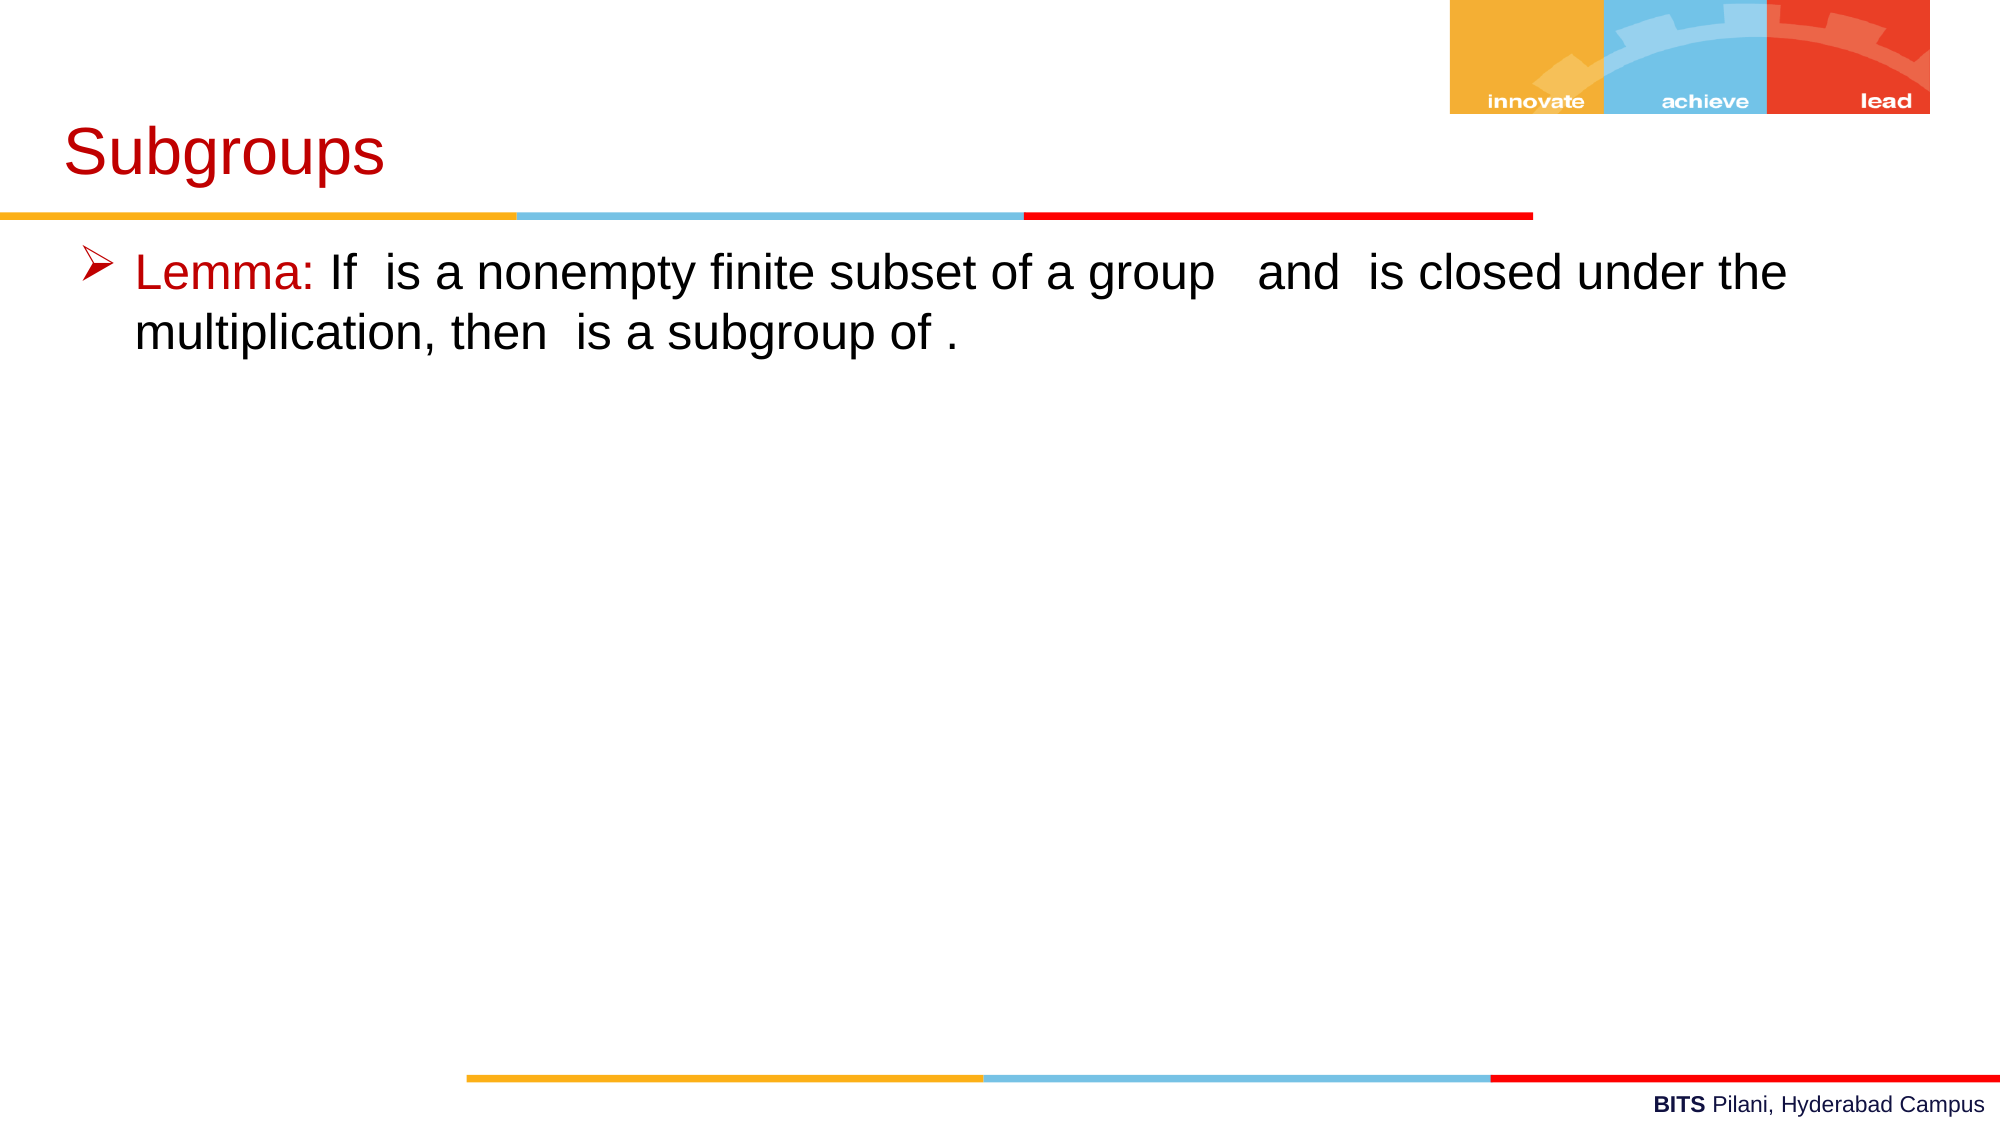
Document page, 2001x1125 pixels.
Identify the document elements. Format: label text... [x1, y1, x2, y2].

text_box Subgroups [49, 76, 1400, 220]
picture [1449, 0, 1930, 114]
